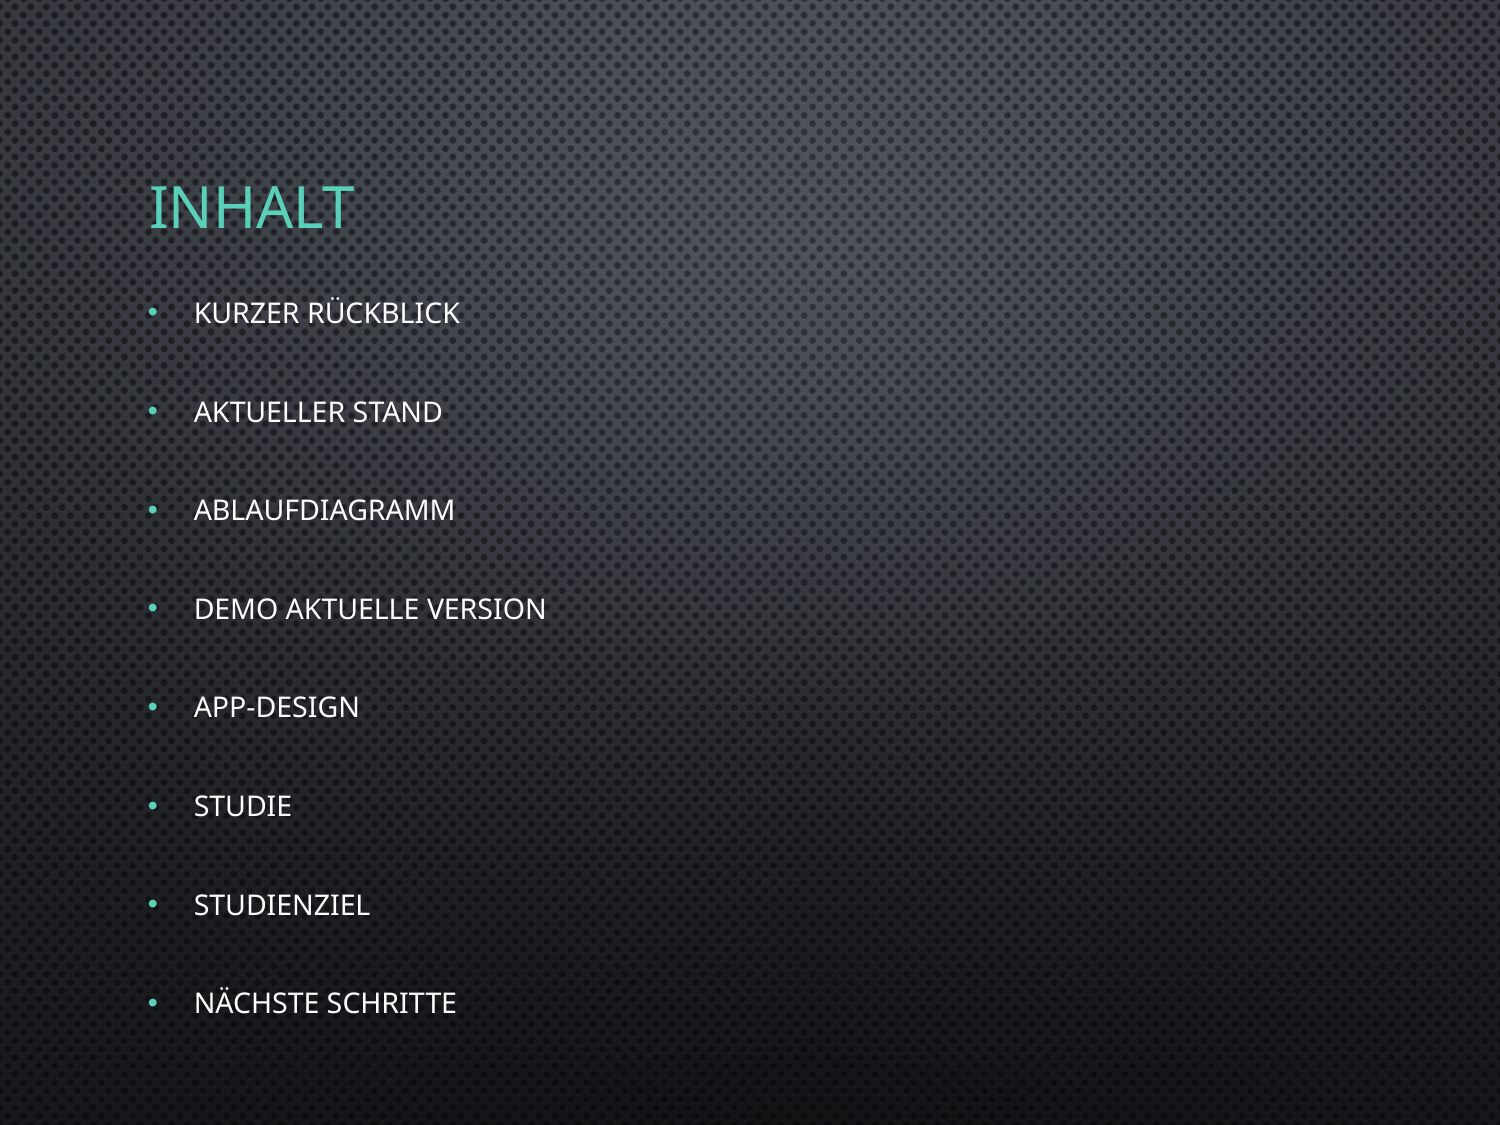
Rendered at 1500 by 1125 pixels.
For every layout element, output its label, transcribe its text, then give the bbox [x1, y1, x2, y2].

title Inhalt [134, 97, 1367, 287]
list Kurzer Rückblick Aktueller Stand Ablaufdiagramm Demo aktuelle Version App-Design Studie Studienziel Nächste Schritte [132, 287, 1371, 1035]
